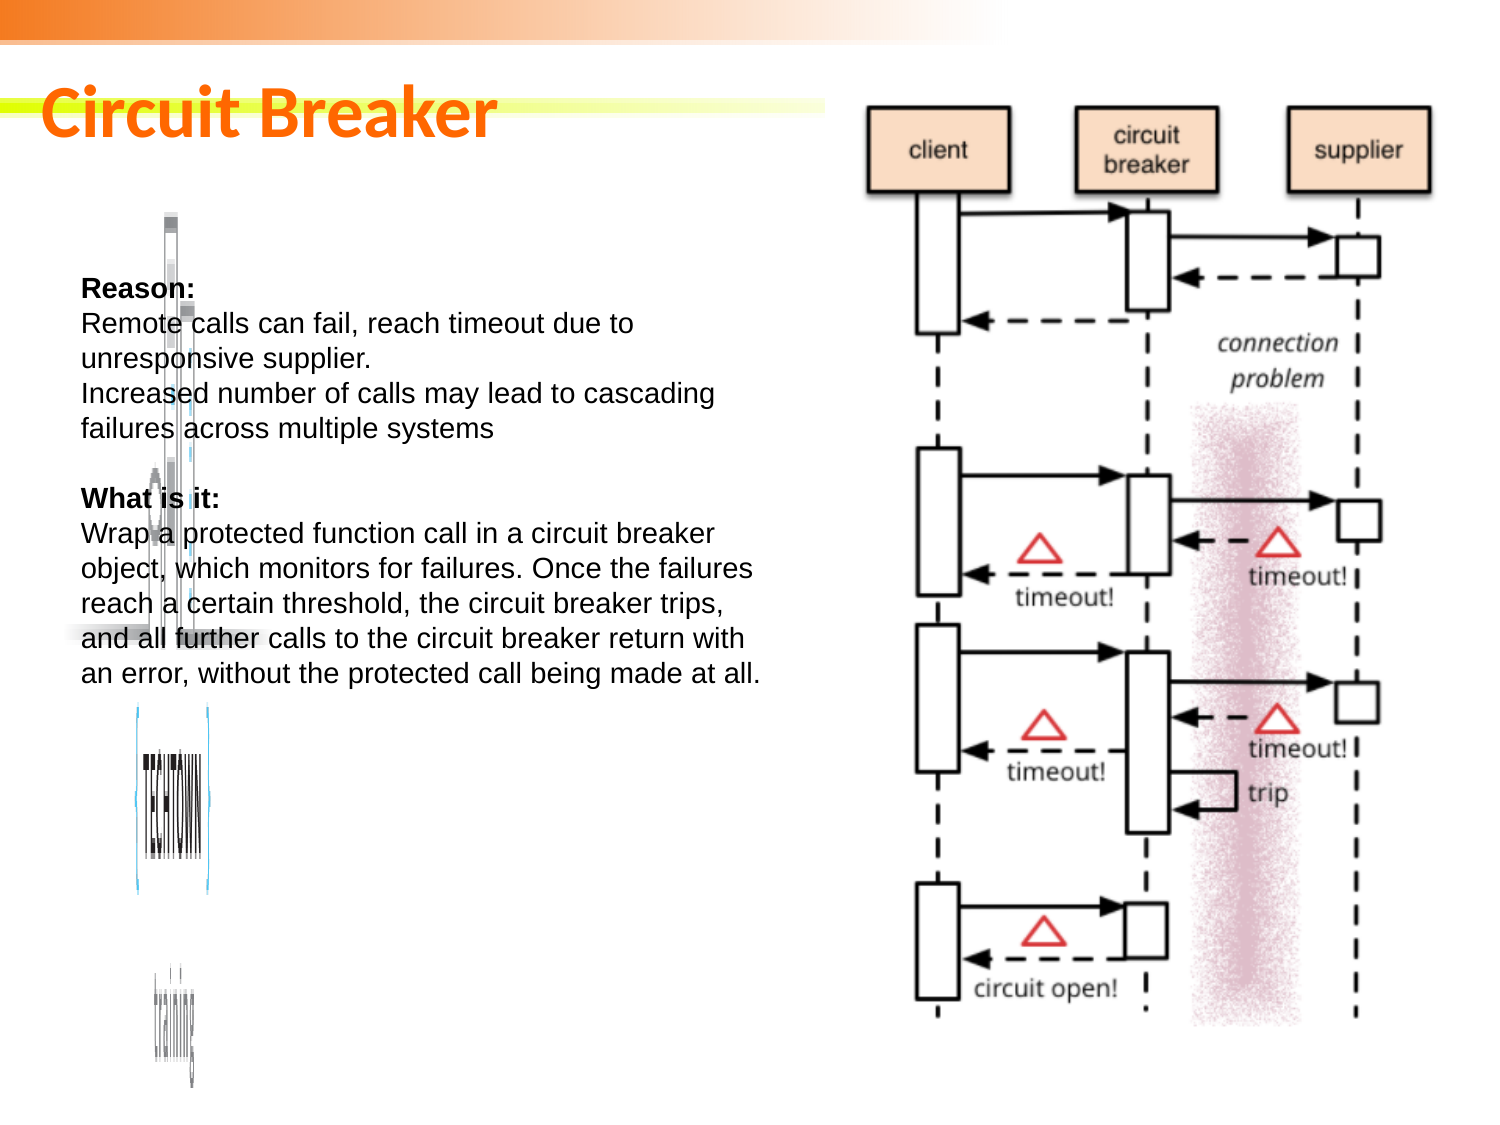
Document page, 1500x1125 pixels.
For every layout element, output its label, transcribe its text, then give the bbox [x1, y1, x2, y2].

picture [0, 0, 1500, 1125]
text_box Reason: Remote calls can fail, reach timeout due to unresponsive supplier. Increased number of calls may lead to cascading failures across multiple systems What is it: Wrap a protected function call in a circuit breaker object, which monitors for failures. Once the failures reach a certain threshold, the circuit breaker trips, and all further calls to the circuit breaker return with an error, without the protected call being made at all. [66, 262, 779, 697]
title Circuit Breaker [26, 18, 1321, 209]
